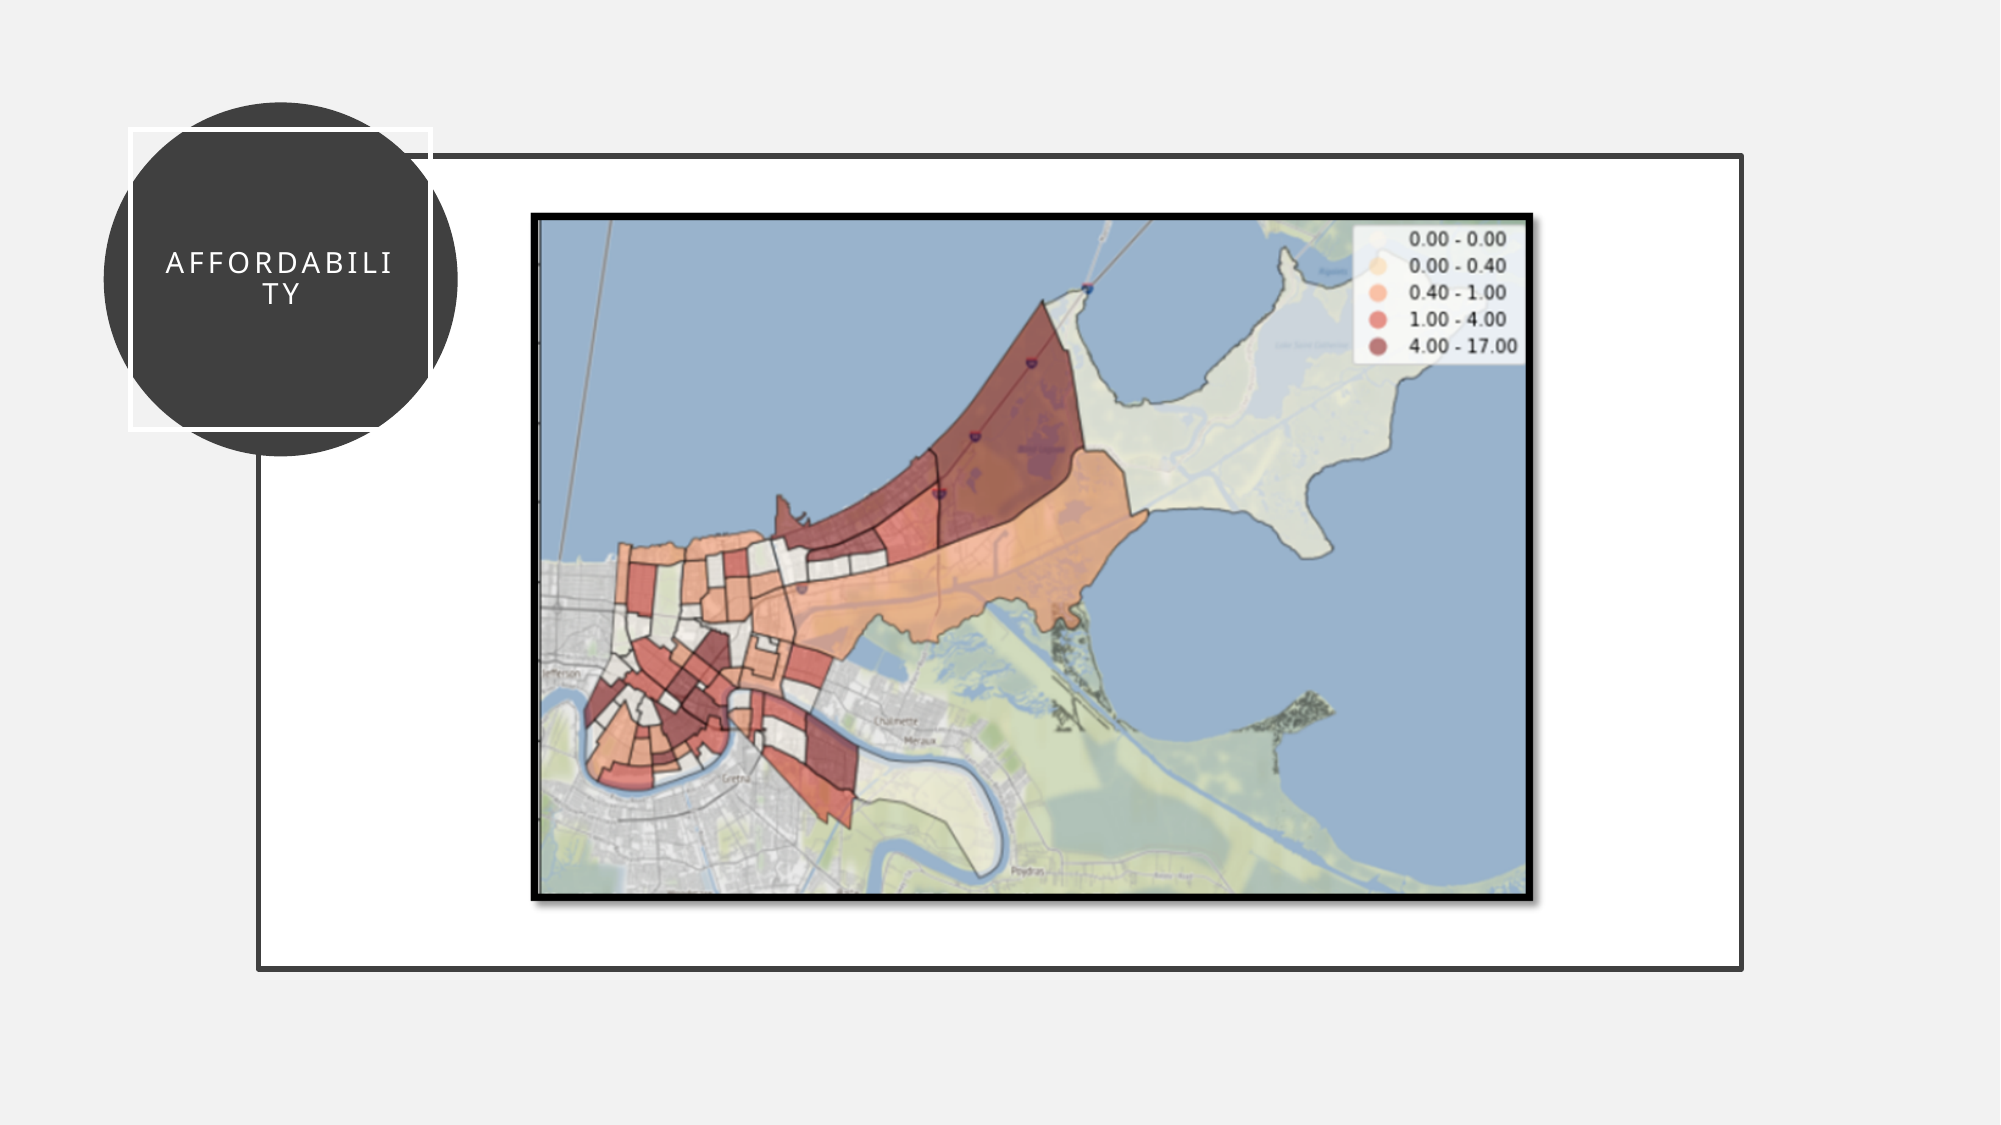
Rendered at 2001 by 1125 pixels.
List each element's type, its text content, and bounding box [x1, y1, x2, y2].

text_box [433, 187, 459, 372]
title Affordability [128, 127, 433, 432]
text_box [189, 432, 373, 458]
text_box [188, 101, 373, 127]
text_box [102, 187, 128, 371]
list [526, 208, 1549, 917]
text_box [257, 155, 1742, 970]
